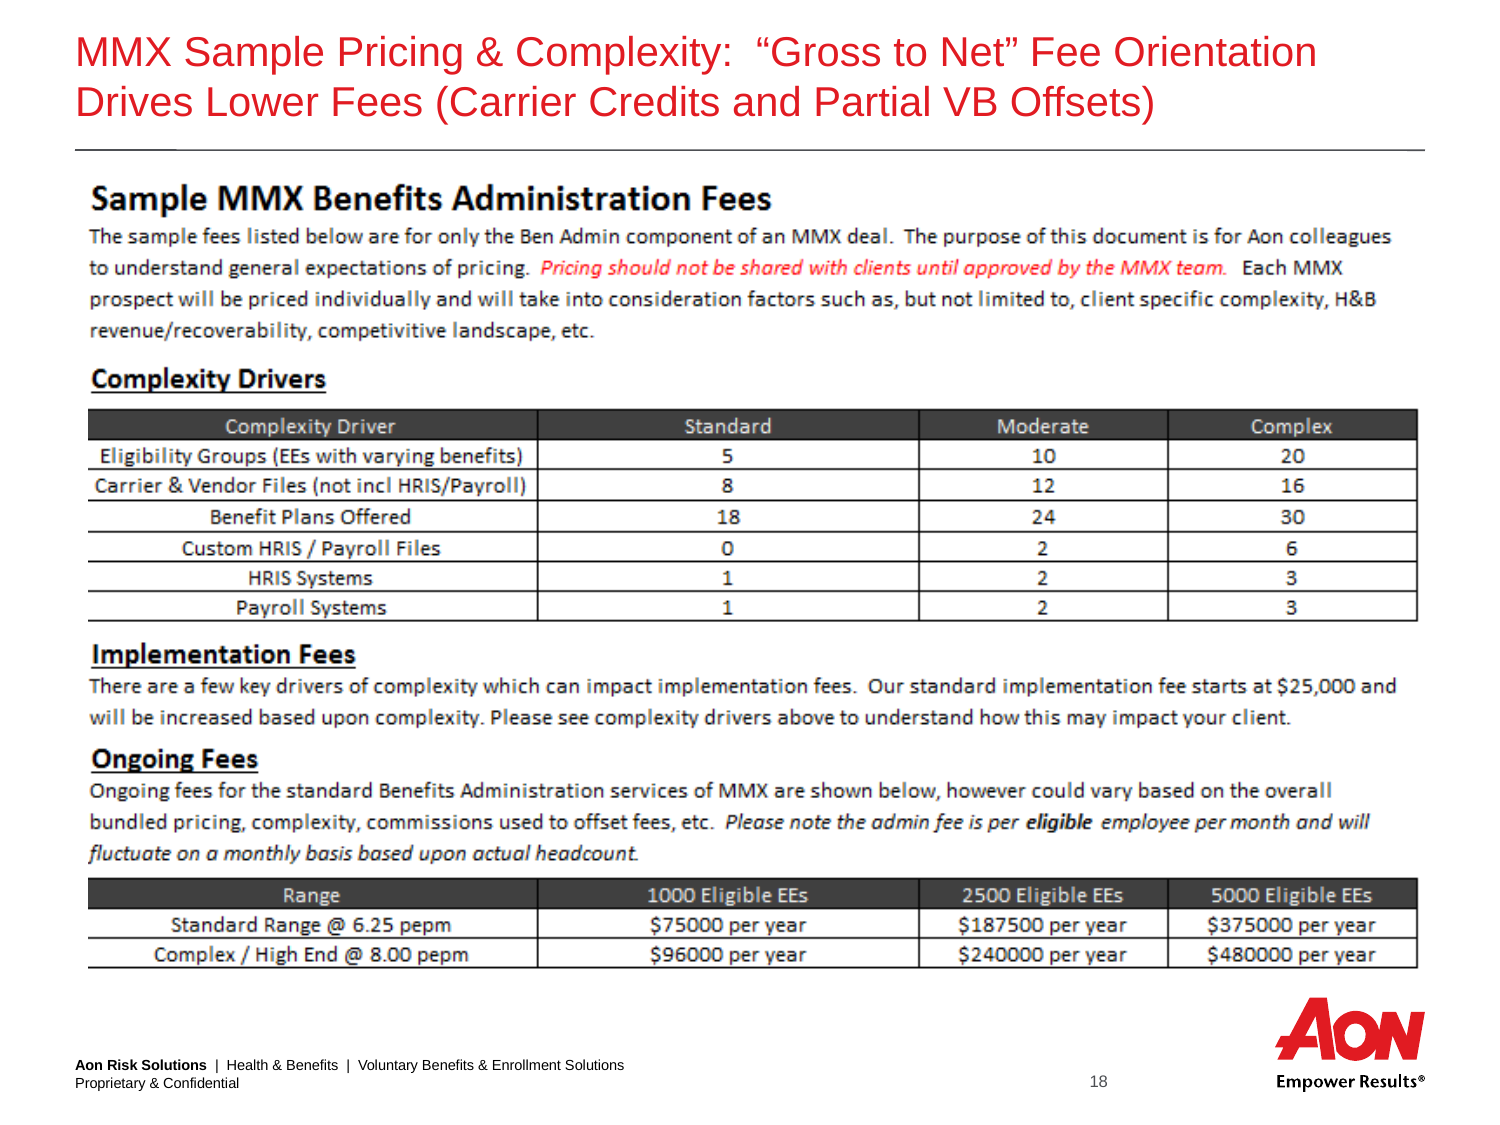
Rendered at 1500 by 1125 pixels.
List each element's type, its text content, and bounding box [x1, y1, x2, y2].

title MMX Sample Pricing & Complexity: “Gross to Net” Fee Orientation Drives Lower Fees (Carrier Credits and Partial VB Offsets) [74, 49, 1426, 176]
picture [88, 174, 1427, 988]
